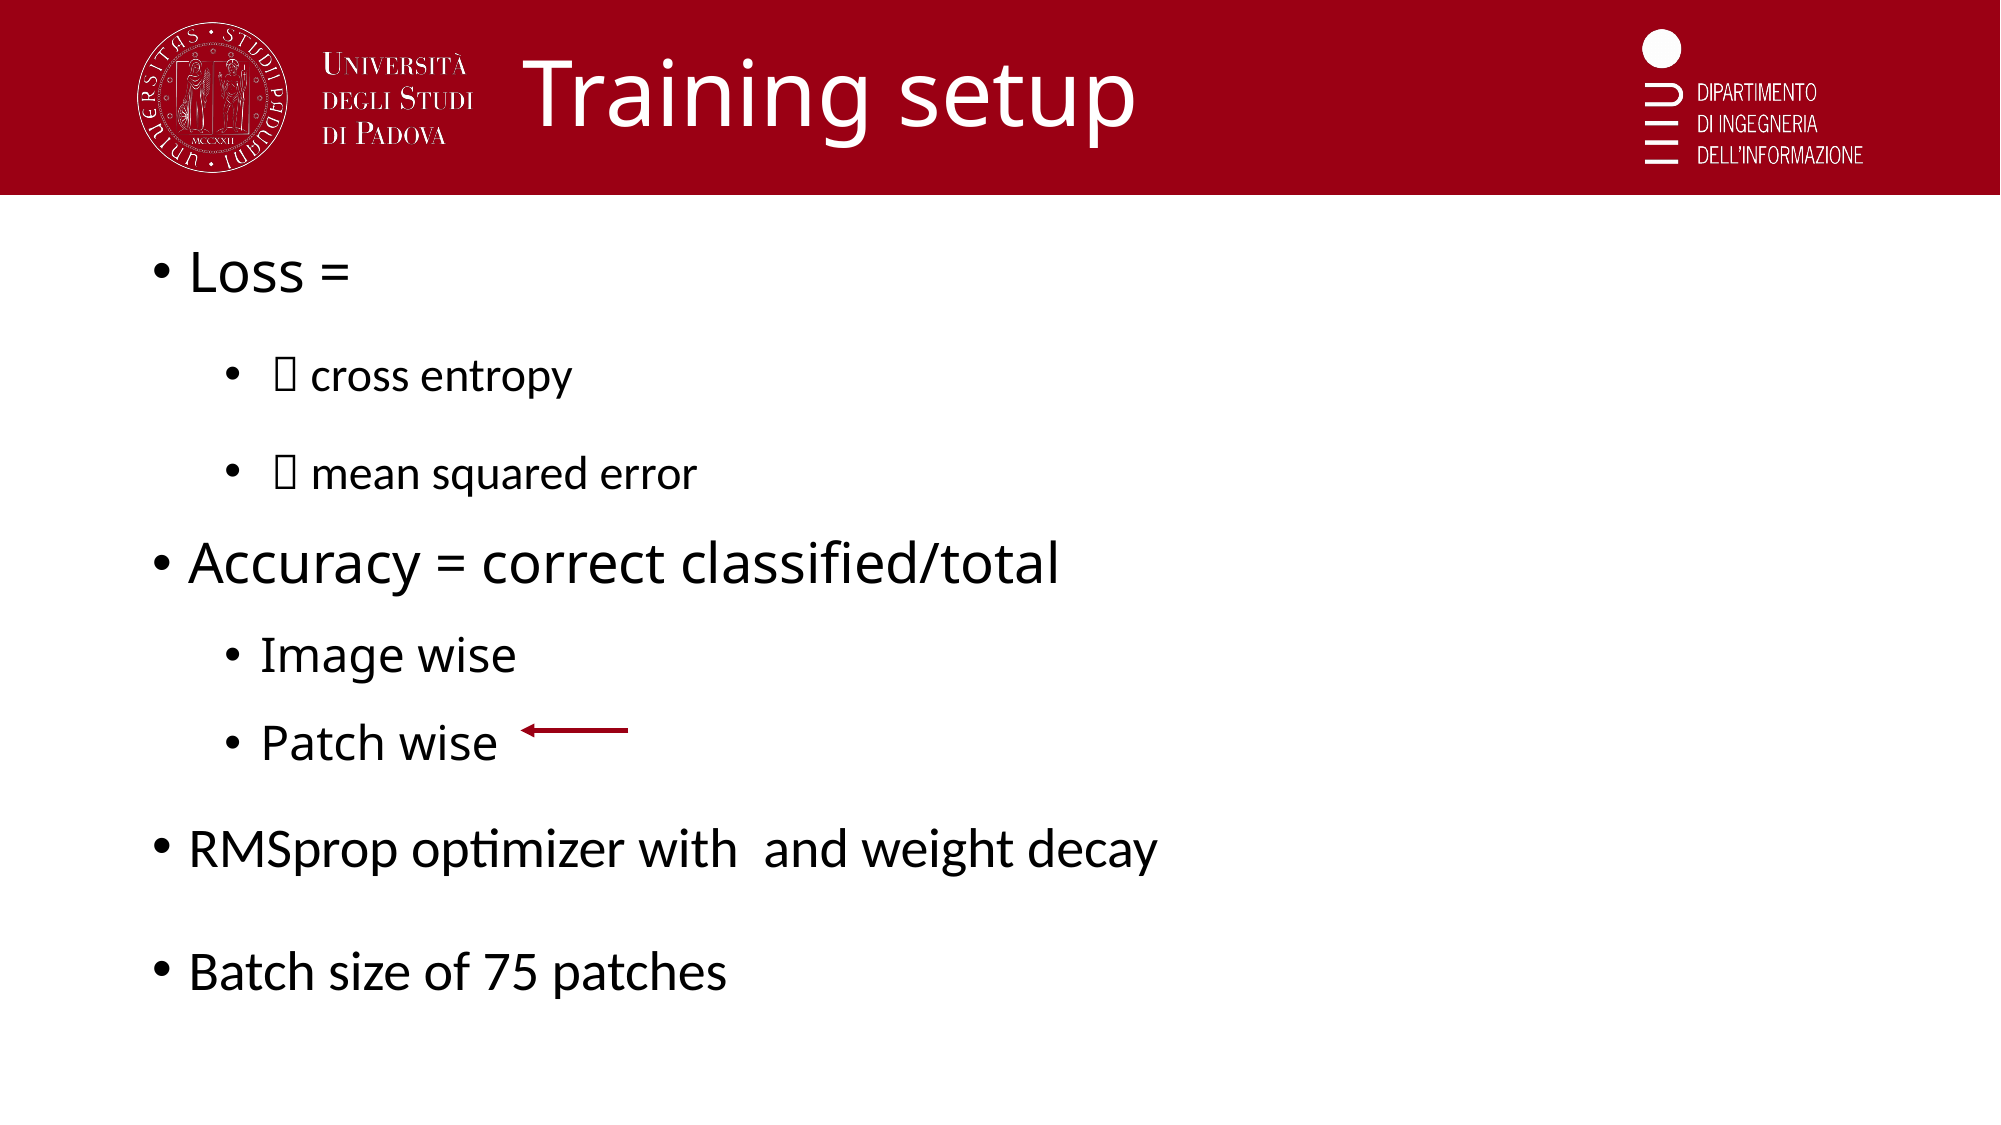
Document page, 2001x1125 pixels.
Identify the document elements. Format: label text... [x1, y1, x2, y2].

picture [137, 22, 473, 173]
title Training setup [507, 21, 1564, 172]
picture [1642, 29, 1863, 164]
